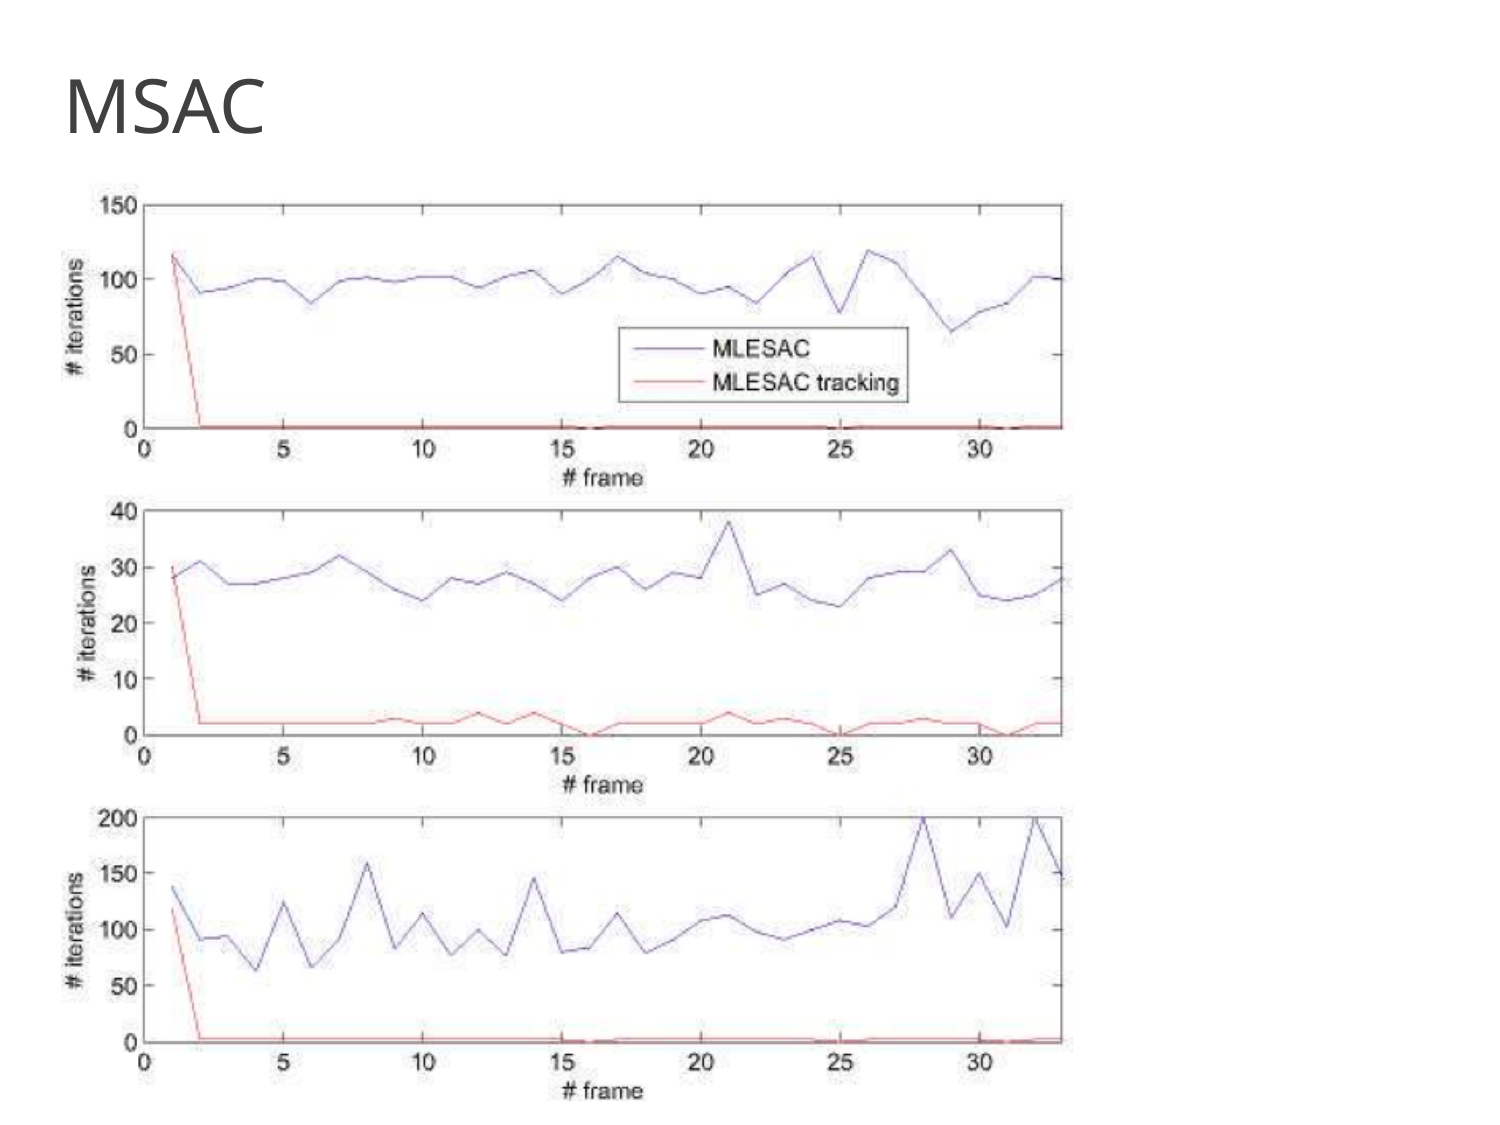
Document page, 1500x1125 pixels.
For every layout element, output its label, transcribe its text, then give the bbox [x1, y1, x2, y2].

title MSAC [63, 59, 1453, 247]
picture [61, 179, 1075, 1111]
